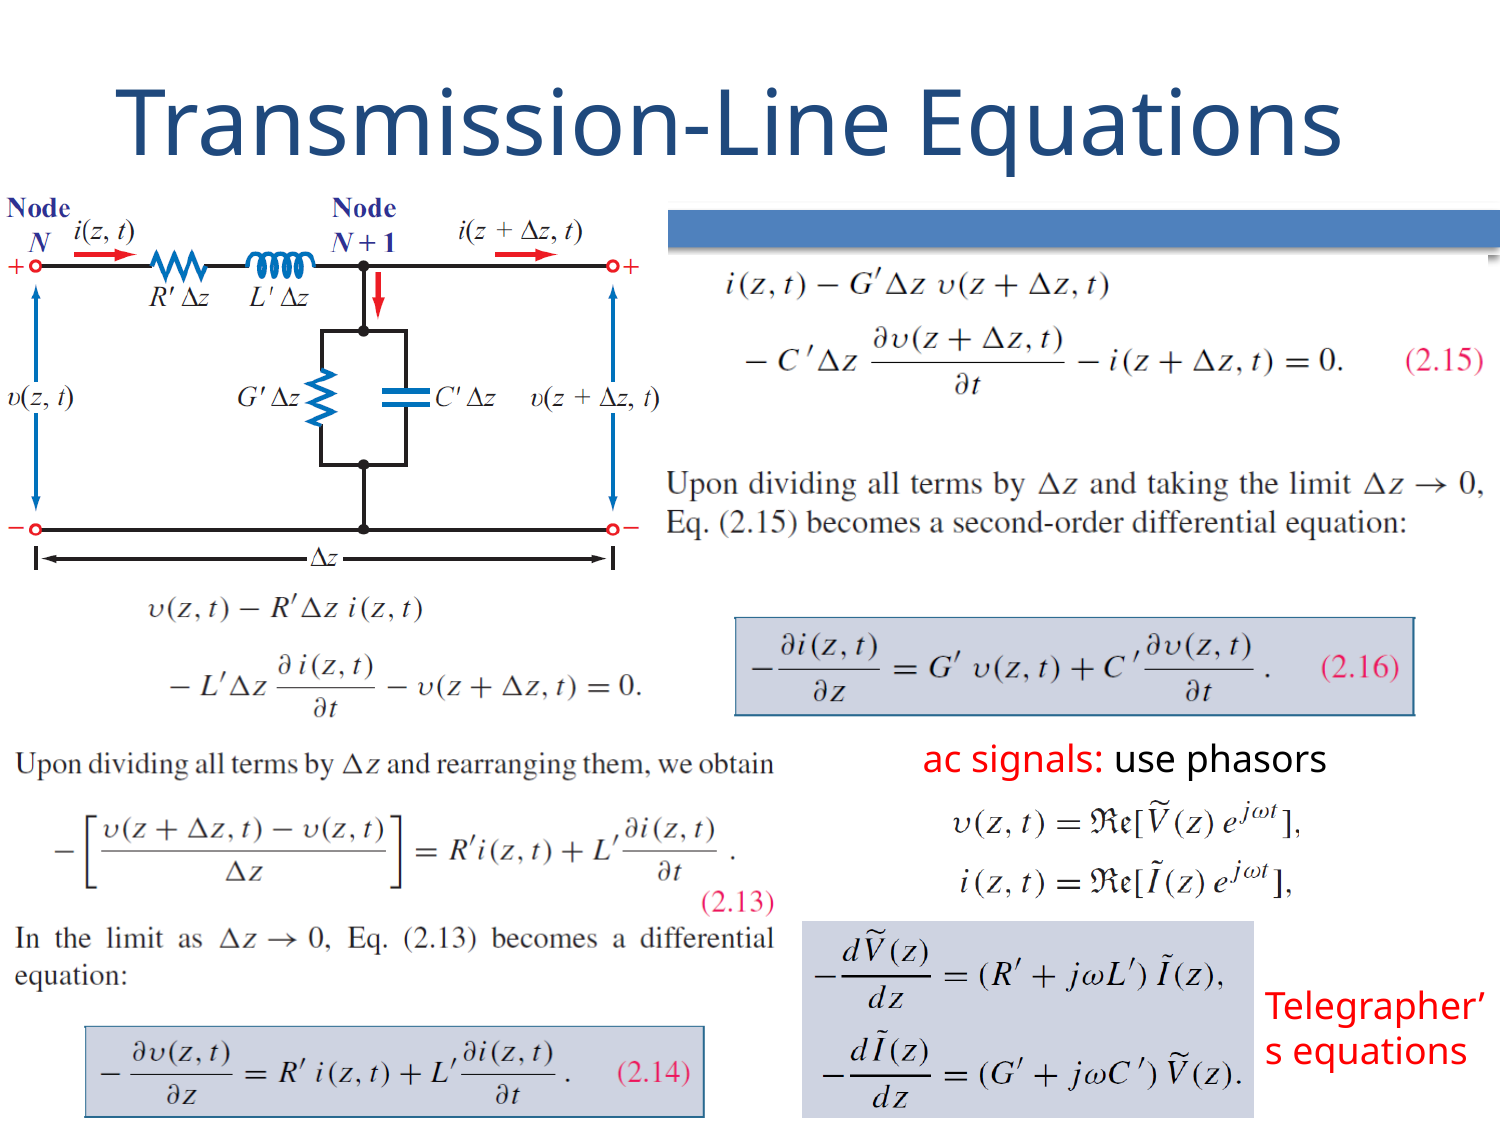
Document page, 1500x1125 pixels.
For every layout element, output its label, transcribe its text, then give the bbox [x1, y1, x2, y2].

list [0, 187, 668, 577]
picture [799, 918, 1255, 1120]
picture [12, 255, 1488, 1125]
picture [949, 795, 1301, 902]
text_box Telegrapher’s equations [1260, 974, 1500, 1080]
title Transmission-Line Equations [100, 37, 1438, 200]
text_box ac signals: use phasors [907, 734, 1343, 788]
